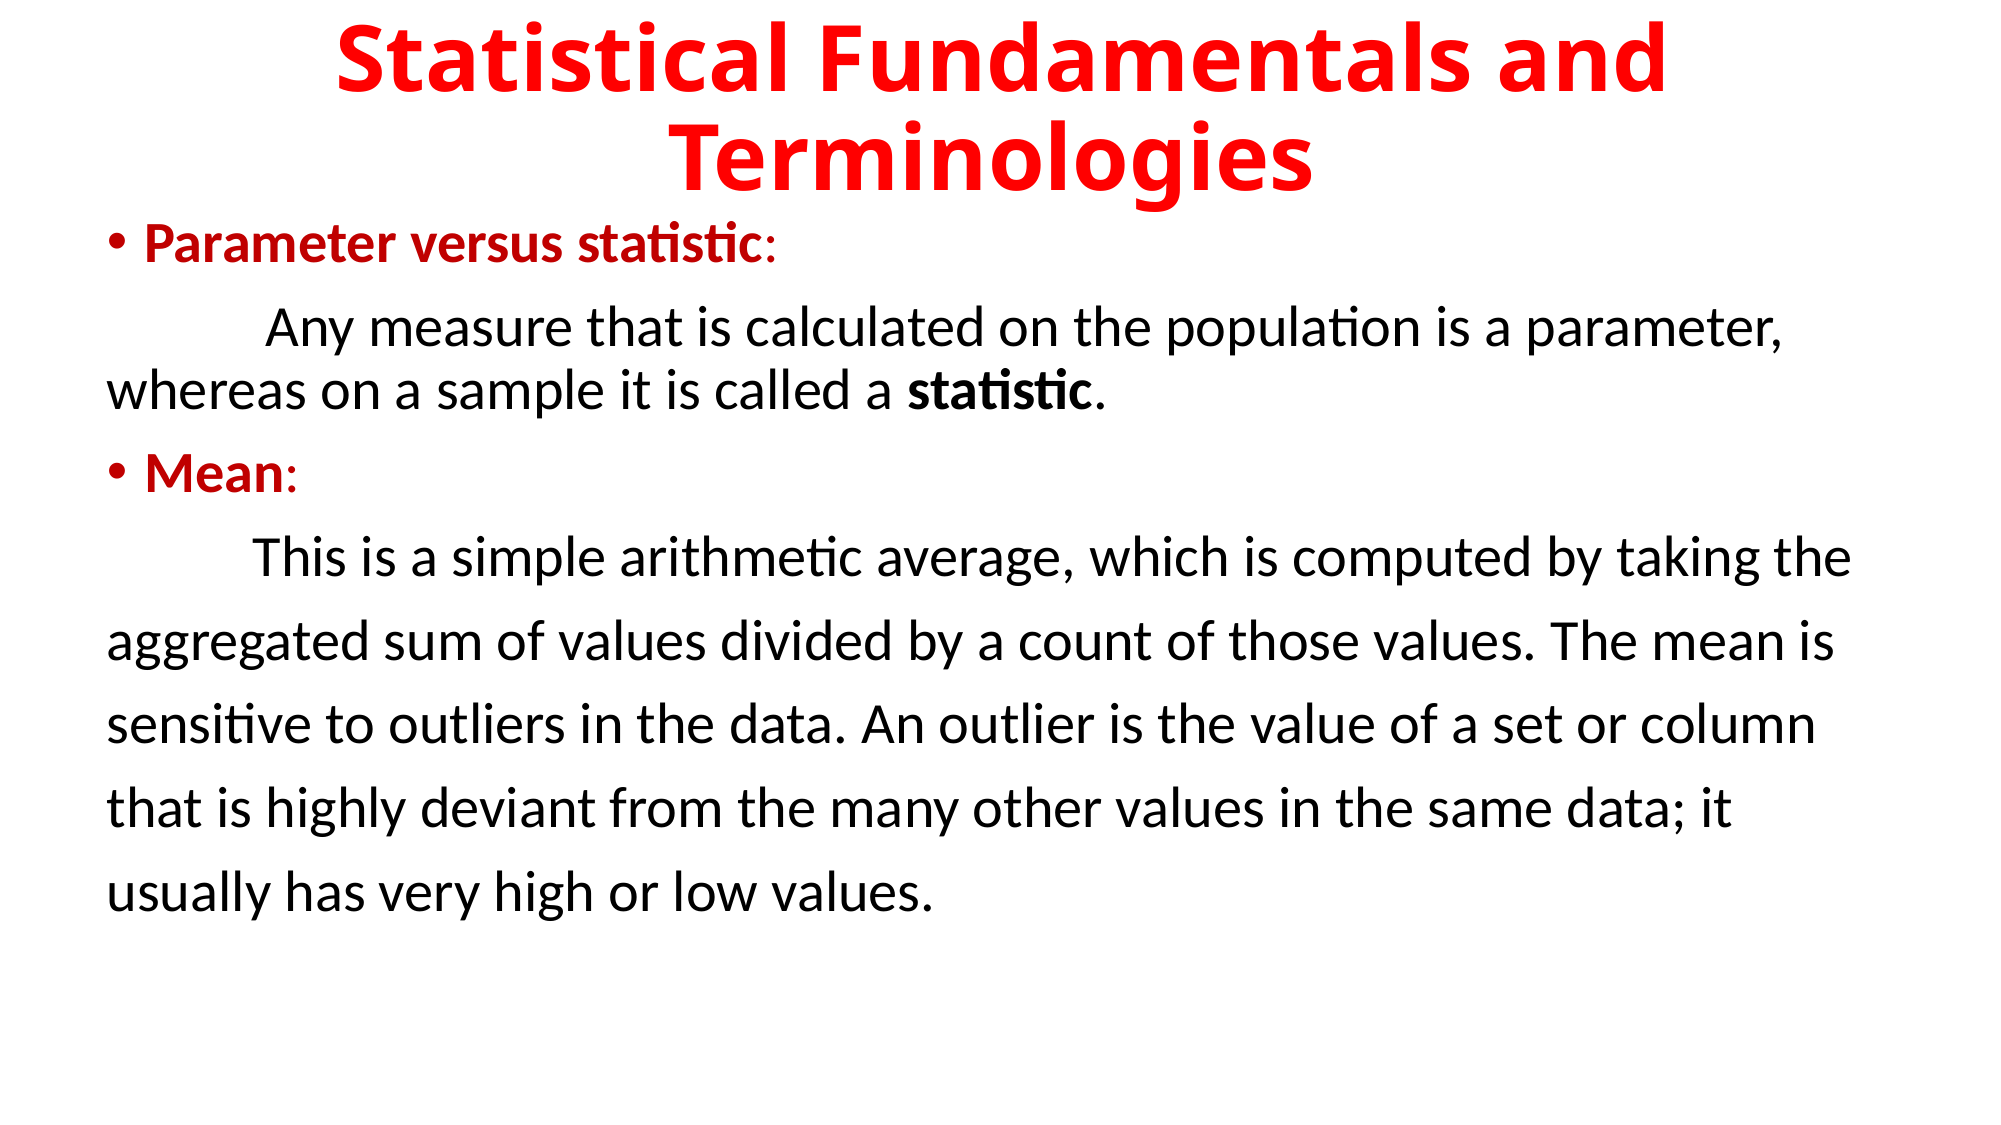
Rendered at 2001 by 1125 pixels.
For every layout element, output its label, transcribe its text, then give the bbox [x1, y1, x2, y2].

list Parameter versus statistic: Any measure that is calculated on the population is a parameter, whereas on a sample it is called a statistic. Mean: This is a simple arithmetic average, which is computed by taking the aggregated sum of values divided by a count of those values. The mean is sensitive to outliers in the data. An outlier is the value of a set or column that is highly deviant from the many other values in the same data; it usually has very high or low values. [91, 204, 1915, 1070]
title Statistical Fundamentals and Terminologies [140, 45, 1866, 178]
